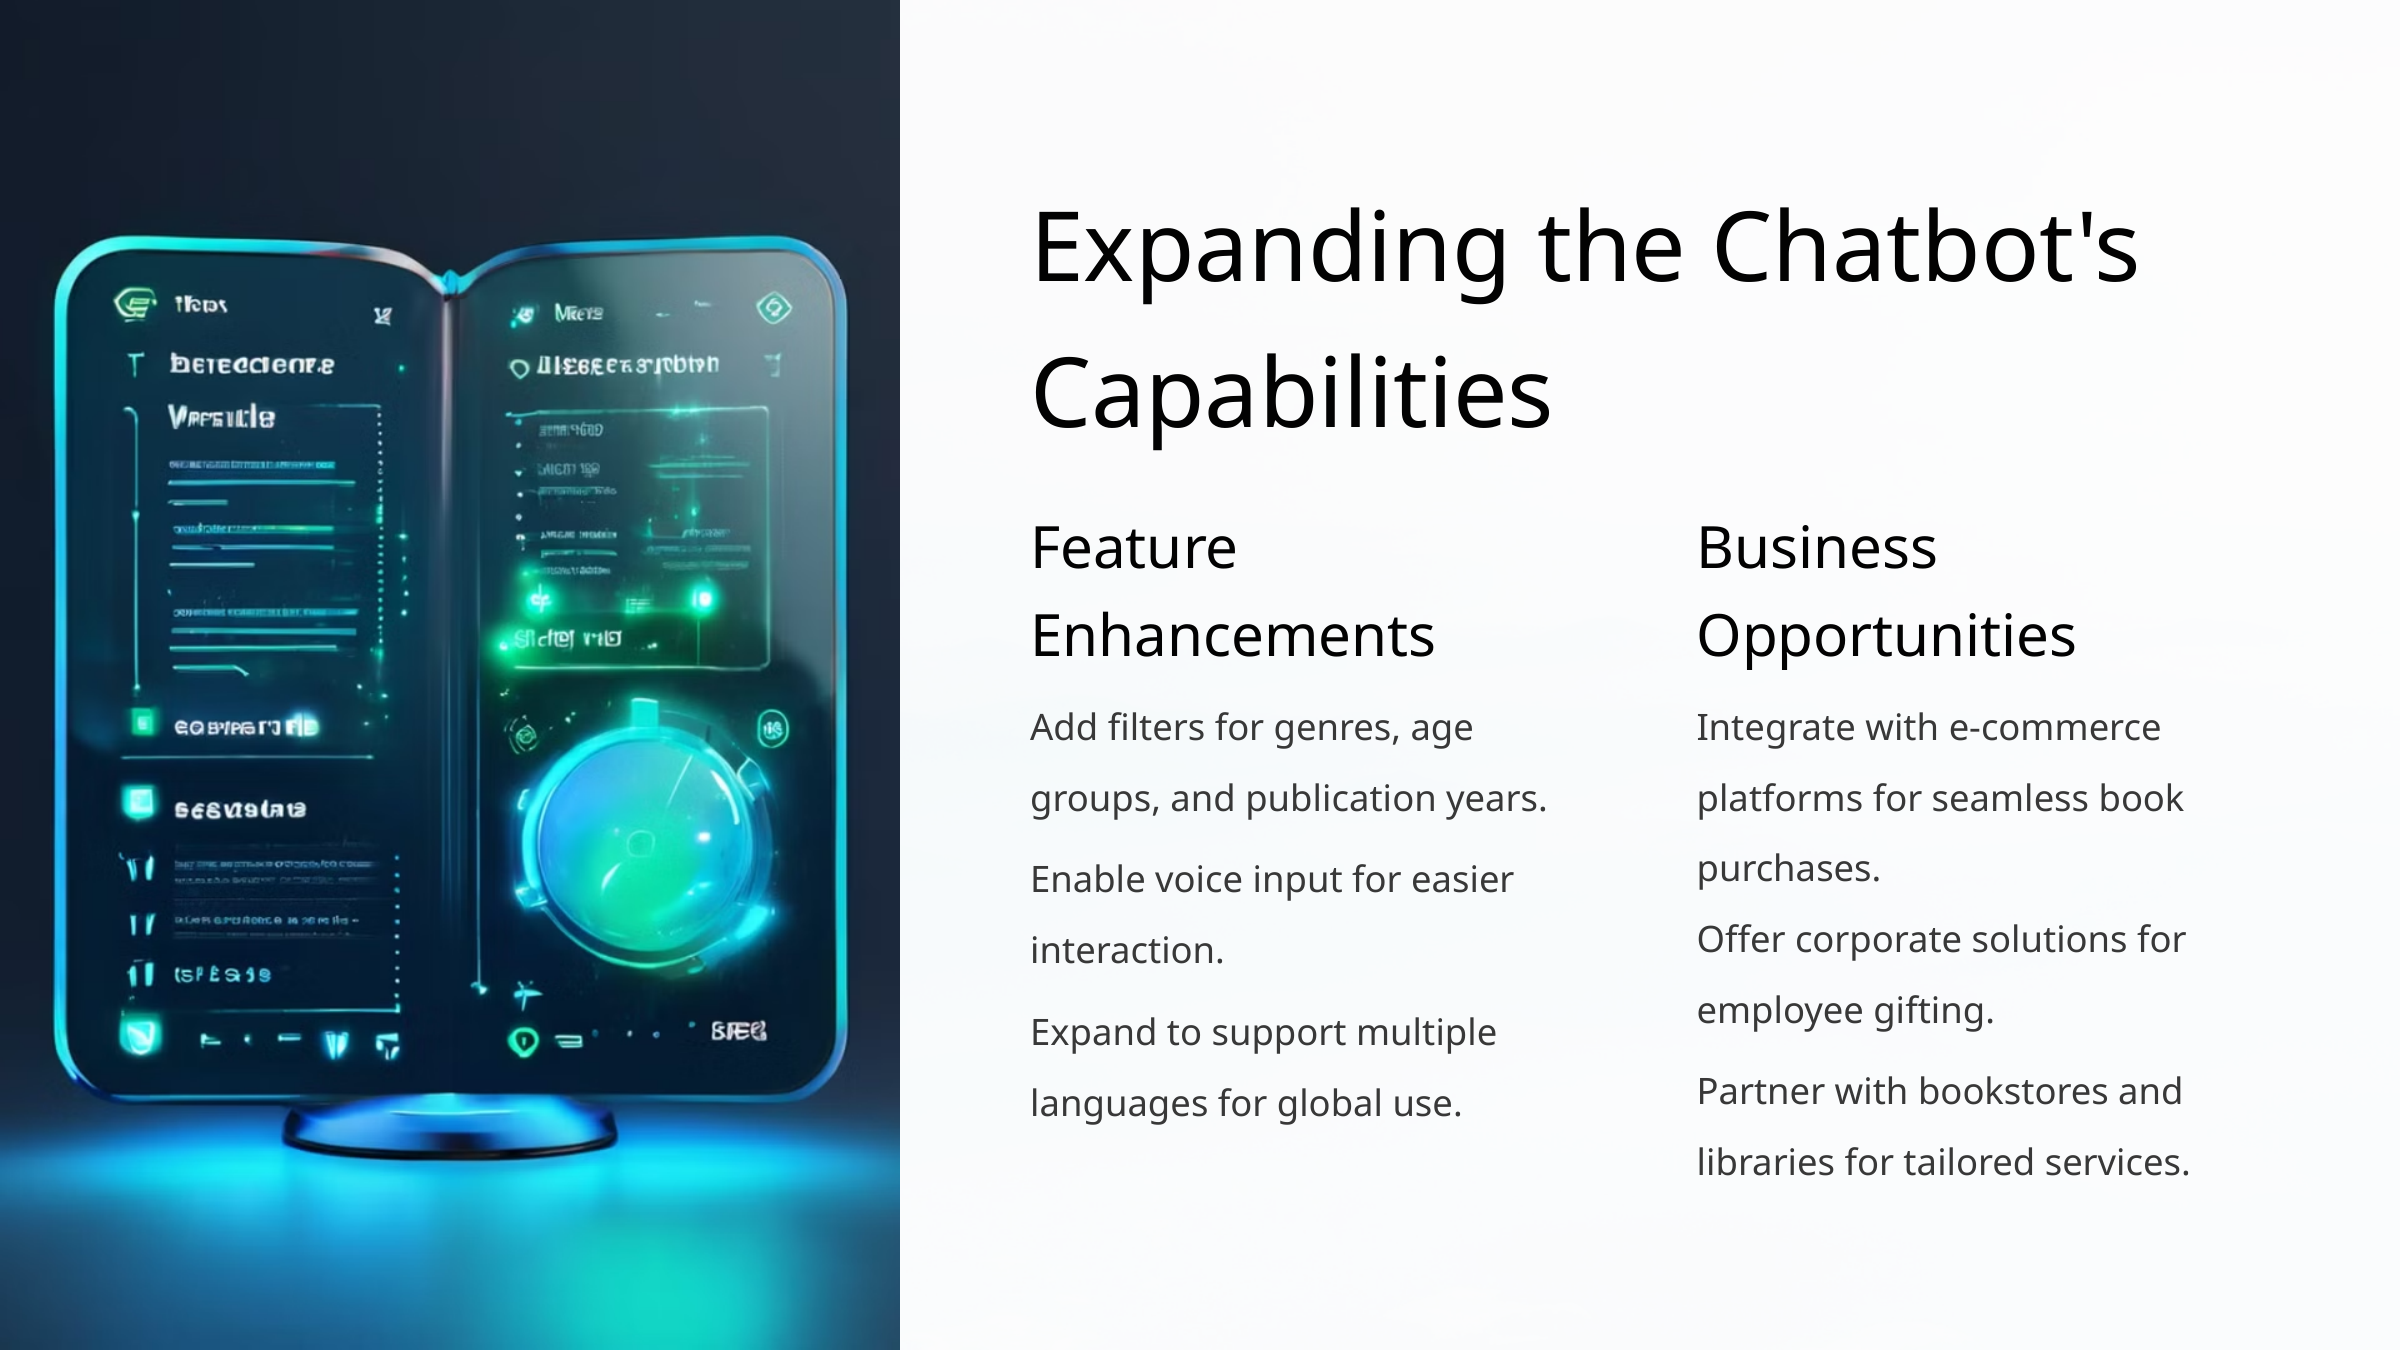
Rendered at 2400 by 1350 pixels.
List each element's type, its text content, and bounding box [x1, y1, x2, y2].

text_box Expand to support multiple languages for global use. [1030, 981, 1605, 1101]
text_box Add filters for genres, age groups, and publication years. [1030, 676, 1605, 796]
text_box Offer corporate solutions for employee gifting. [1696, 888, 2272, 1008]
text_box Enable voice input for easier interaction. [1030, 829, 1605, 949]
text_box Integrate with e-commerce platforms for seamless book purchases. [1696, 676, 2272, 856]
text_box Expanding the Chatbot's Capabilities [1030, 155, 2270, 401]
text_box Business Opportunities [1696, 493, 2272, 640]
text_box Partner with bookstores and libraries for tailored services. [1696, 1041, 2272, 1161]
text_box Feature Enhancements [1030, 493, 1605, 640]
picture [0, 0, 901, 1350]
